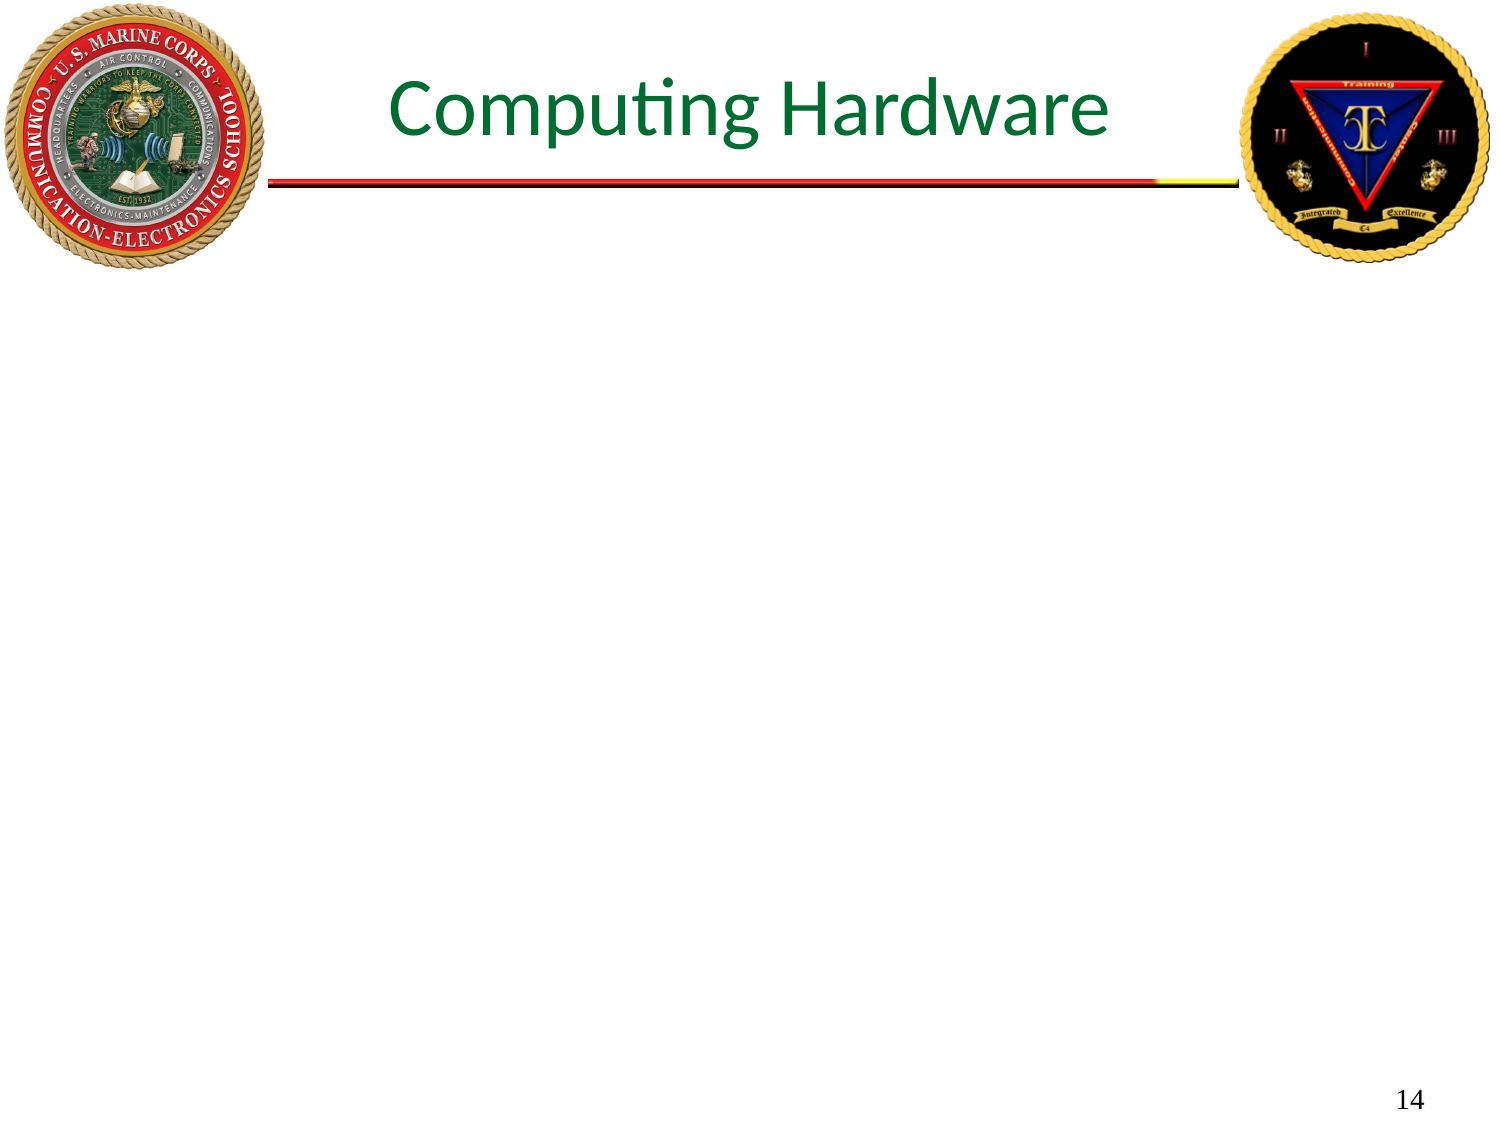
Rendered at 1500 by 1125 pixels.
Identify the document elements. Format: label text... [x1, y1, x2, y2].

picture [1239, 12, 1490, 263]
title Computing Hardware [75, 45, 1425, 233]
picture [0, 0, 268, 274]
